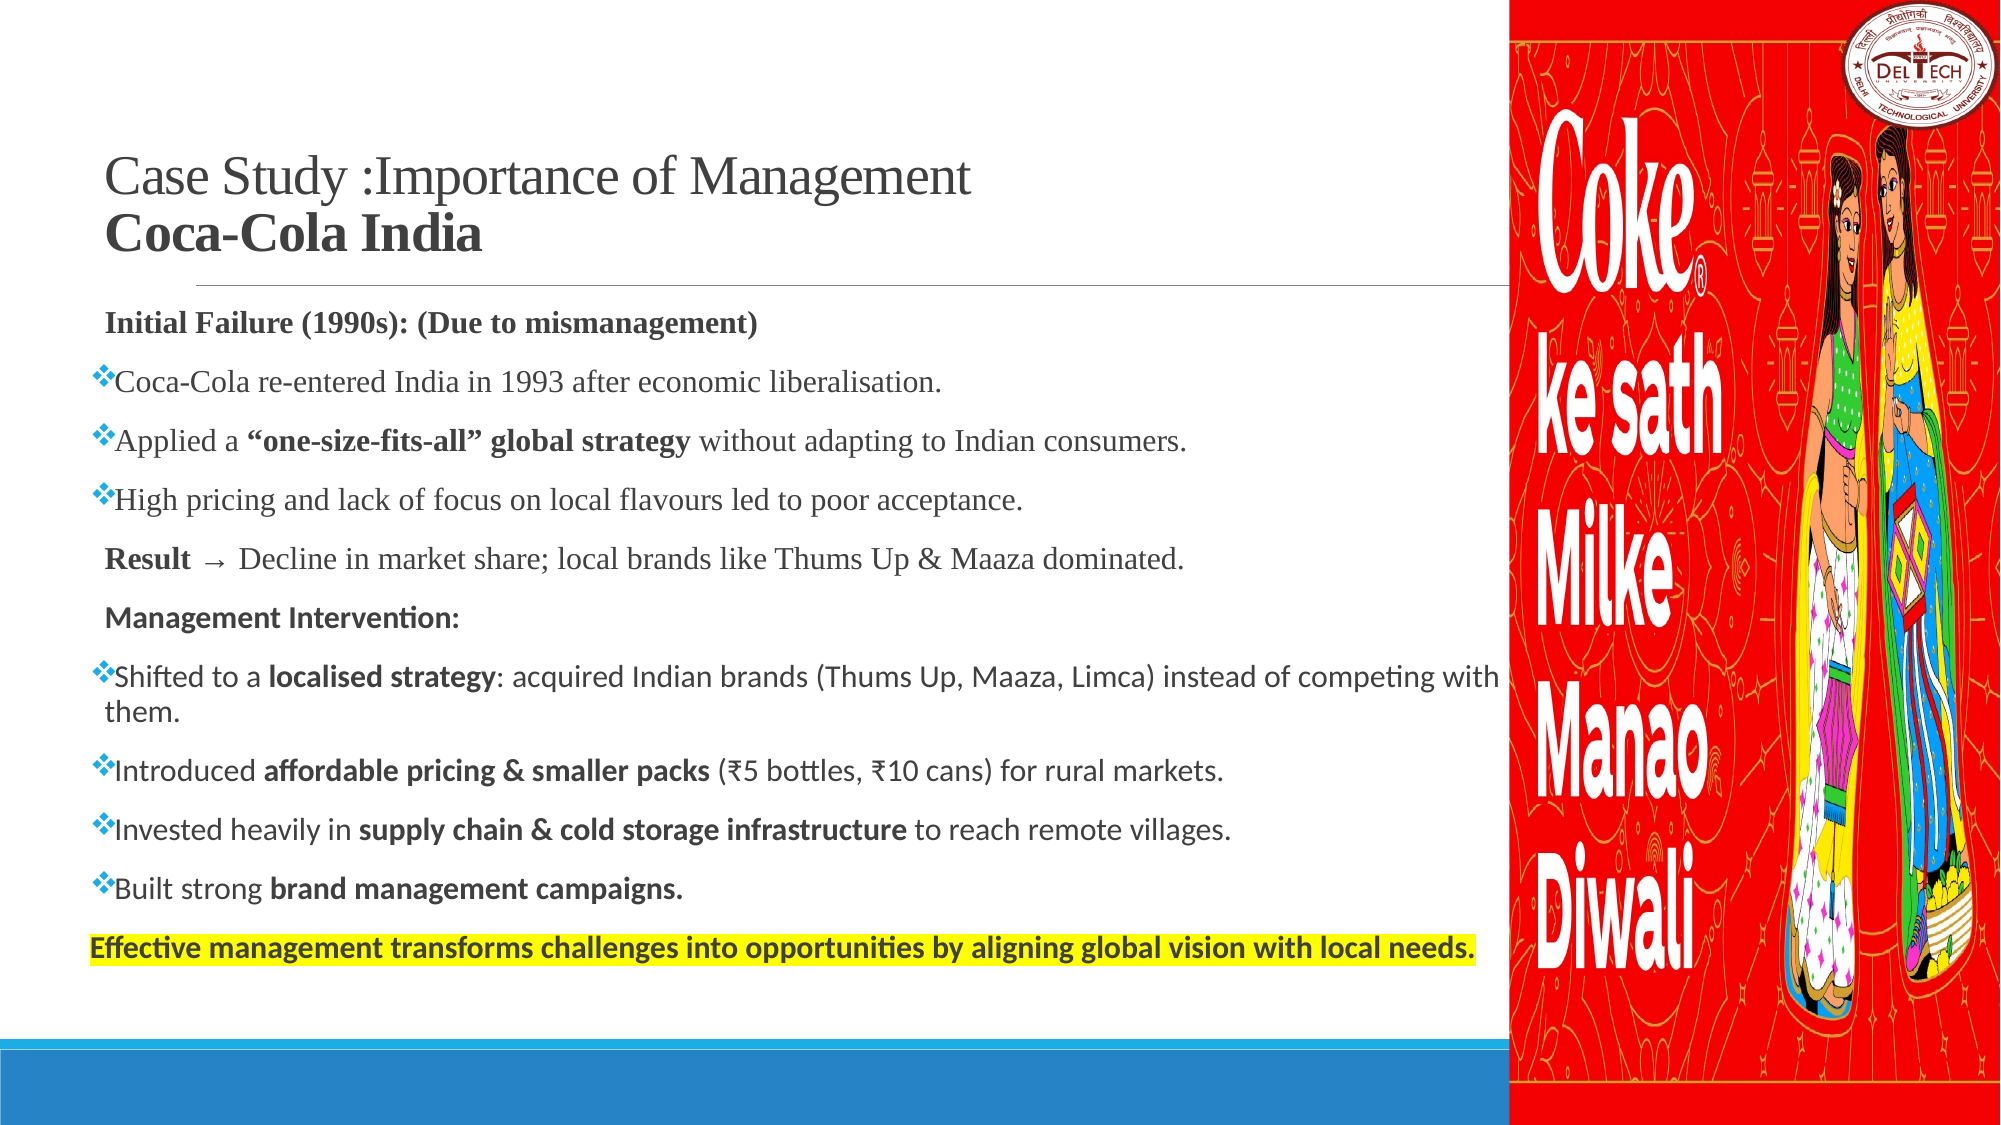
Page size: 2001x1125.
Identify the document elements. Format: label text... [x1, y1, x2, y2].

picture [1508, 0, 2000, 1125]
list Initial Failure (1990s): (Due to mismanagement) Coca-Cola re-entered India in 1993 after economic liberalisation. Applied a “one-size-fits-all” global strategy without adapting to Indian consumers. High pricing and lack of focus on local flavours led to poor acceptance. Result → Decline in market share; local brands like Thums Up & Maaza dominated. Management Intervention: Shifted to a localised strategy: acquired Indian brands (Thums Up, Maaza, Limca) instead of competing with them. Introduced affordable pricing & smaller packs (₹5 bottles, ₹10 cans) for rural markets. Invested heavily in supply chain & cold storage infrastructure to reach remote villages. Built strong brand management campaigns. Effective management transforms challenges into opportunities by aligning global vision with local needs. [89, 298, 1505, 984]
title Case Study :Importance of Management Coca-Cola India [89, 141, 1505, 271]
